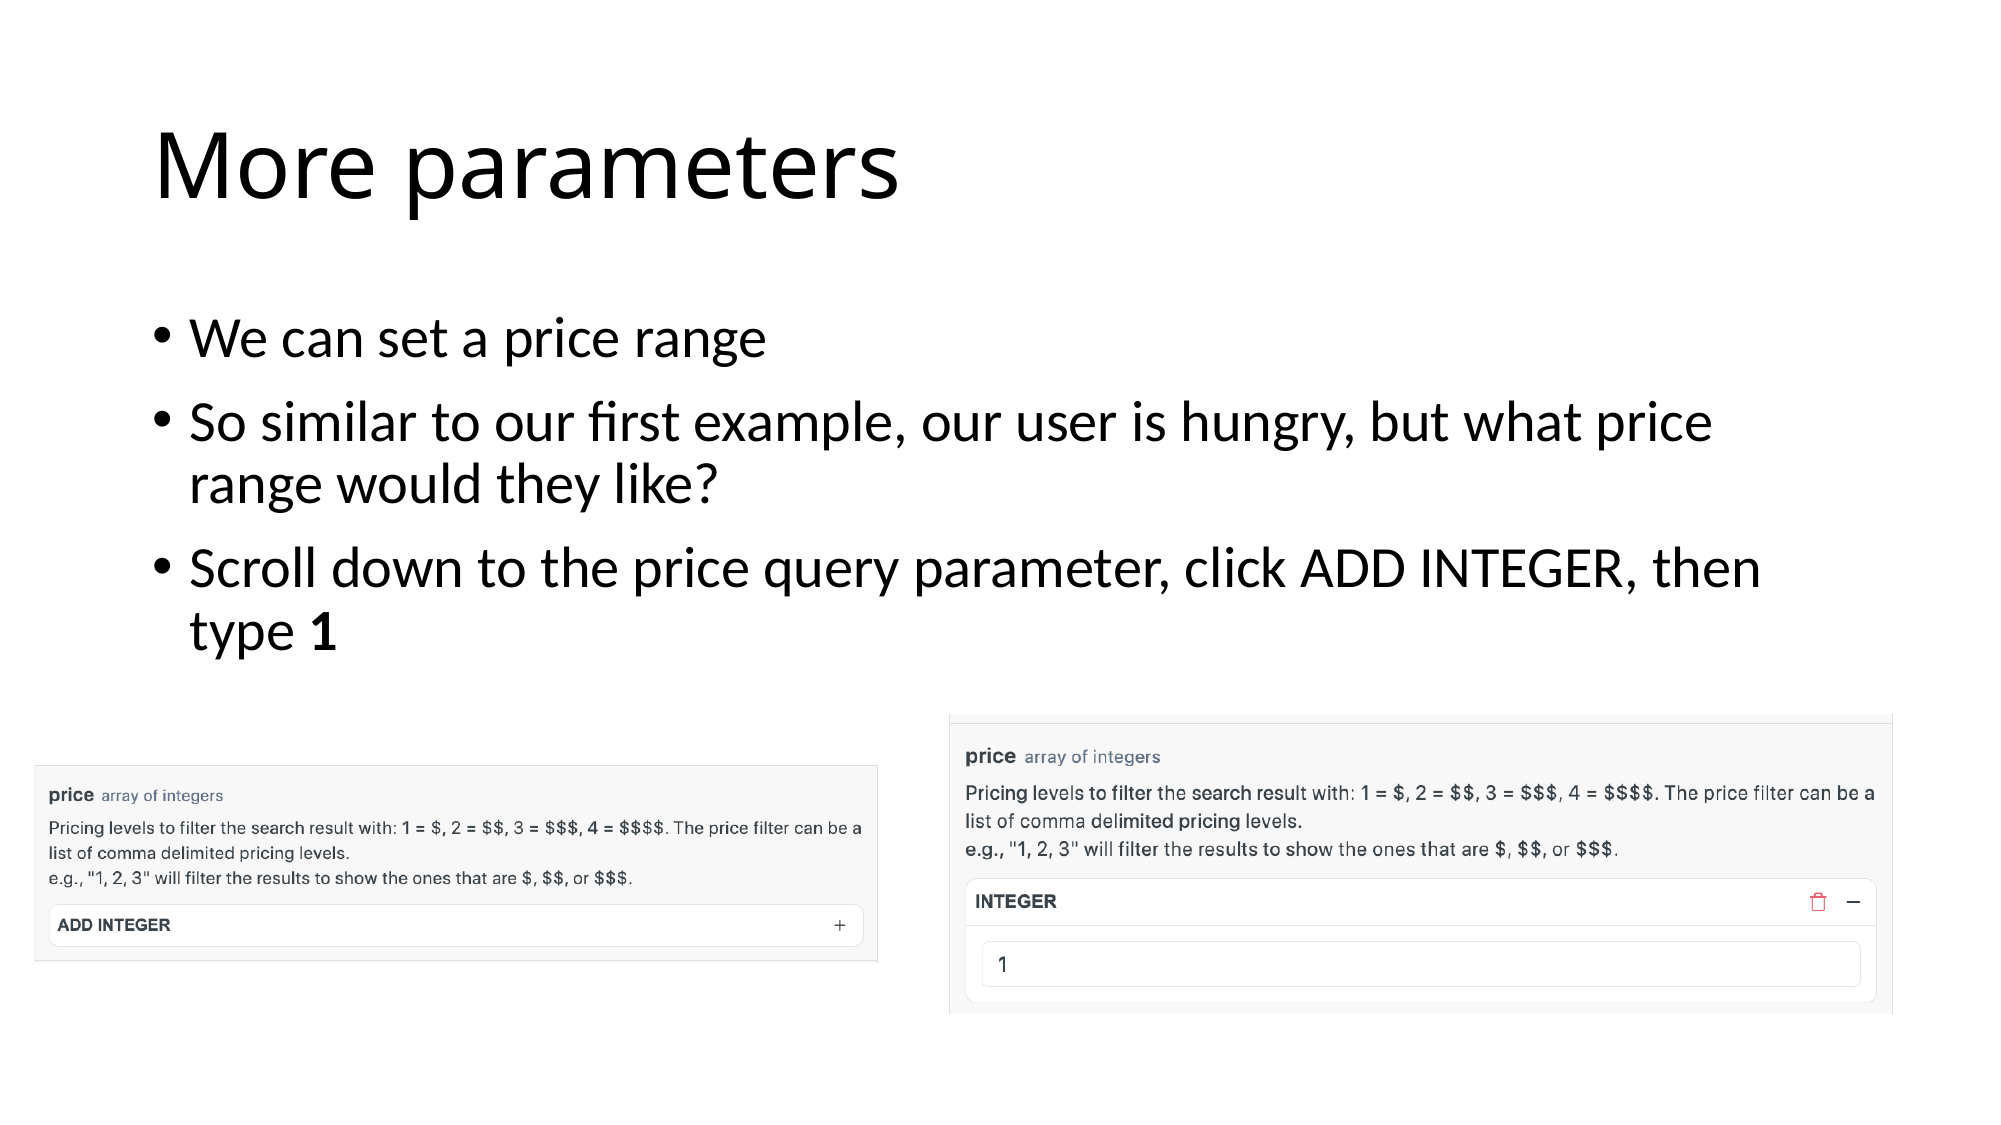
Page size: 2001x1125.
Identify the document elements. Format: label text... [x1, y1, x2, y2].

title More parameters [137, 59, 1863, 278]
list We can set a price range So similar to our first example, our user is hungry, but what price range would they like? Scroll down to the price query parameter, click ADD INTEGER, then type 1 [137, 299, 1863, 1014]
picture [12, 765, 880, 963]
picture [943, 714, 1897, 1014]
